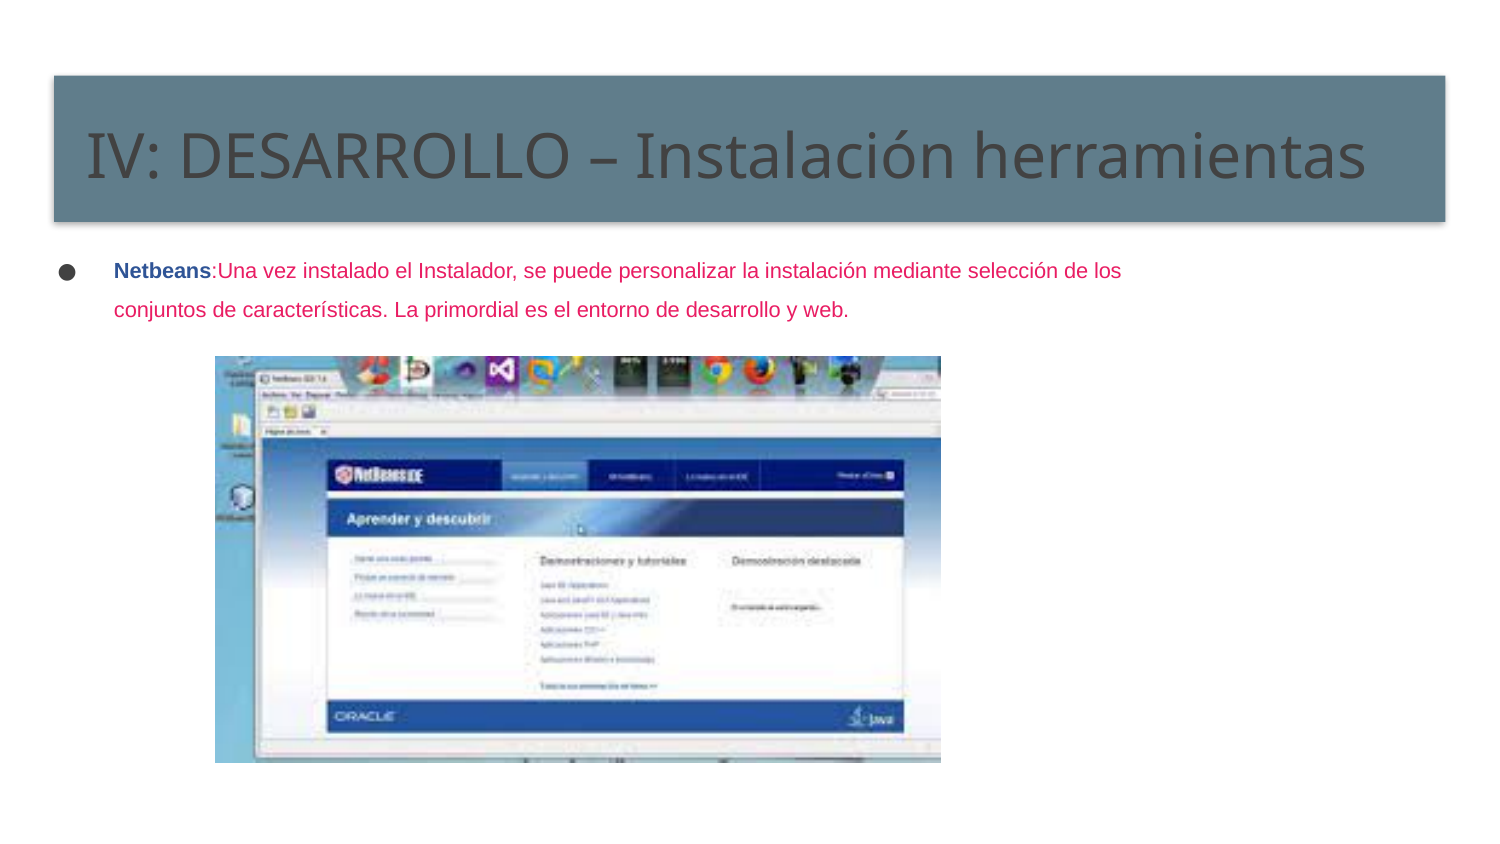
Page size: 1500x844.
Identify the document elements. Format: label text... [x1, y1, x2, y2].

title IV: DESARROLLO – Instalación herramientas [71, 81, 1429, 207]
picture [215, 355, 942, 763]
list Netbeans:Una vez instalado el Instalador, se puede personalizar la instalación mediante selección de los conjuntos de características. La primordial es el entorno de desarrollo y web. [24, 229, 1155, 408]
